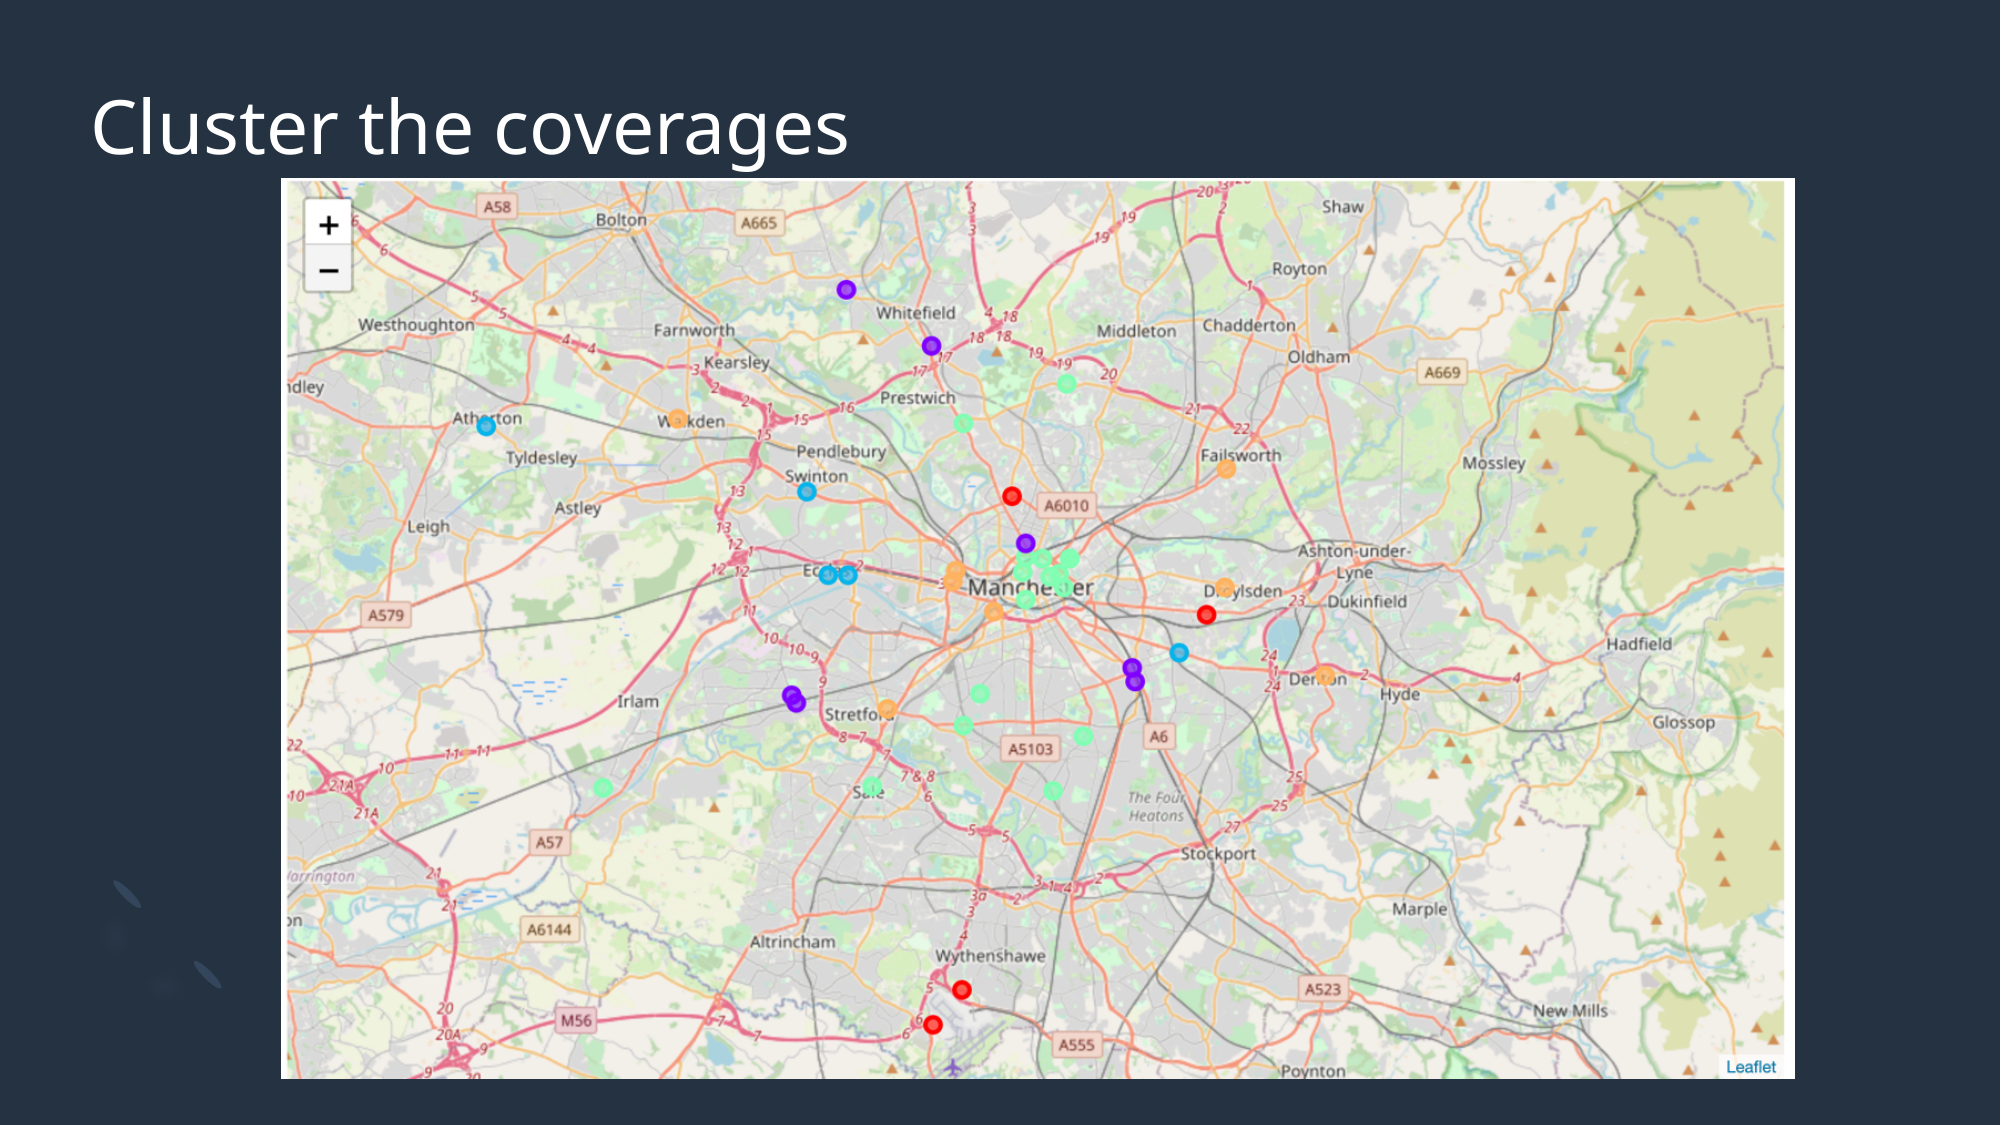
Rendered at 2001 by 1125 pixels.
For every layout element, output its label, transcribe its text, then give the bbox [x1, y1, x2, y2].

title Cluster the coverages [90, 90, 1910, 309]
picture [281, 178, 1795, 1079]
